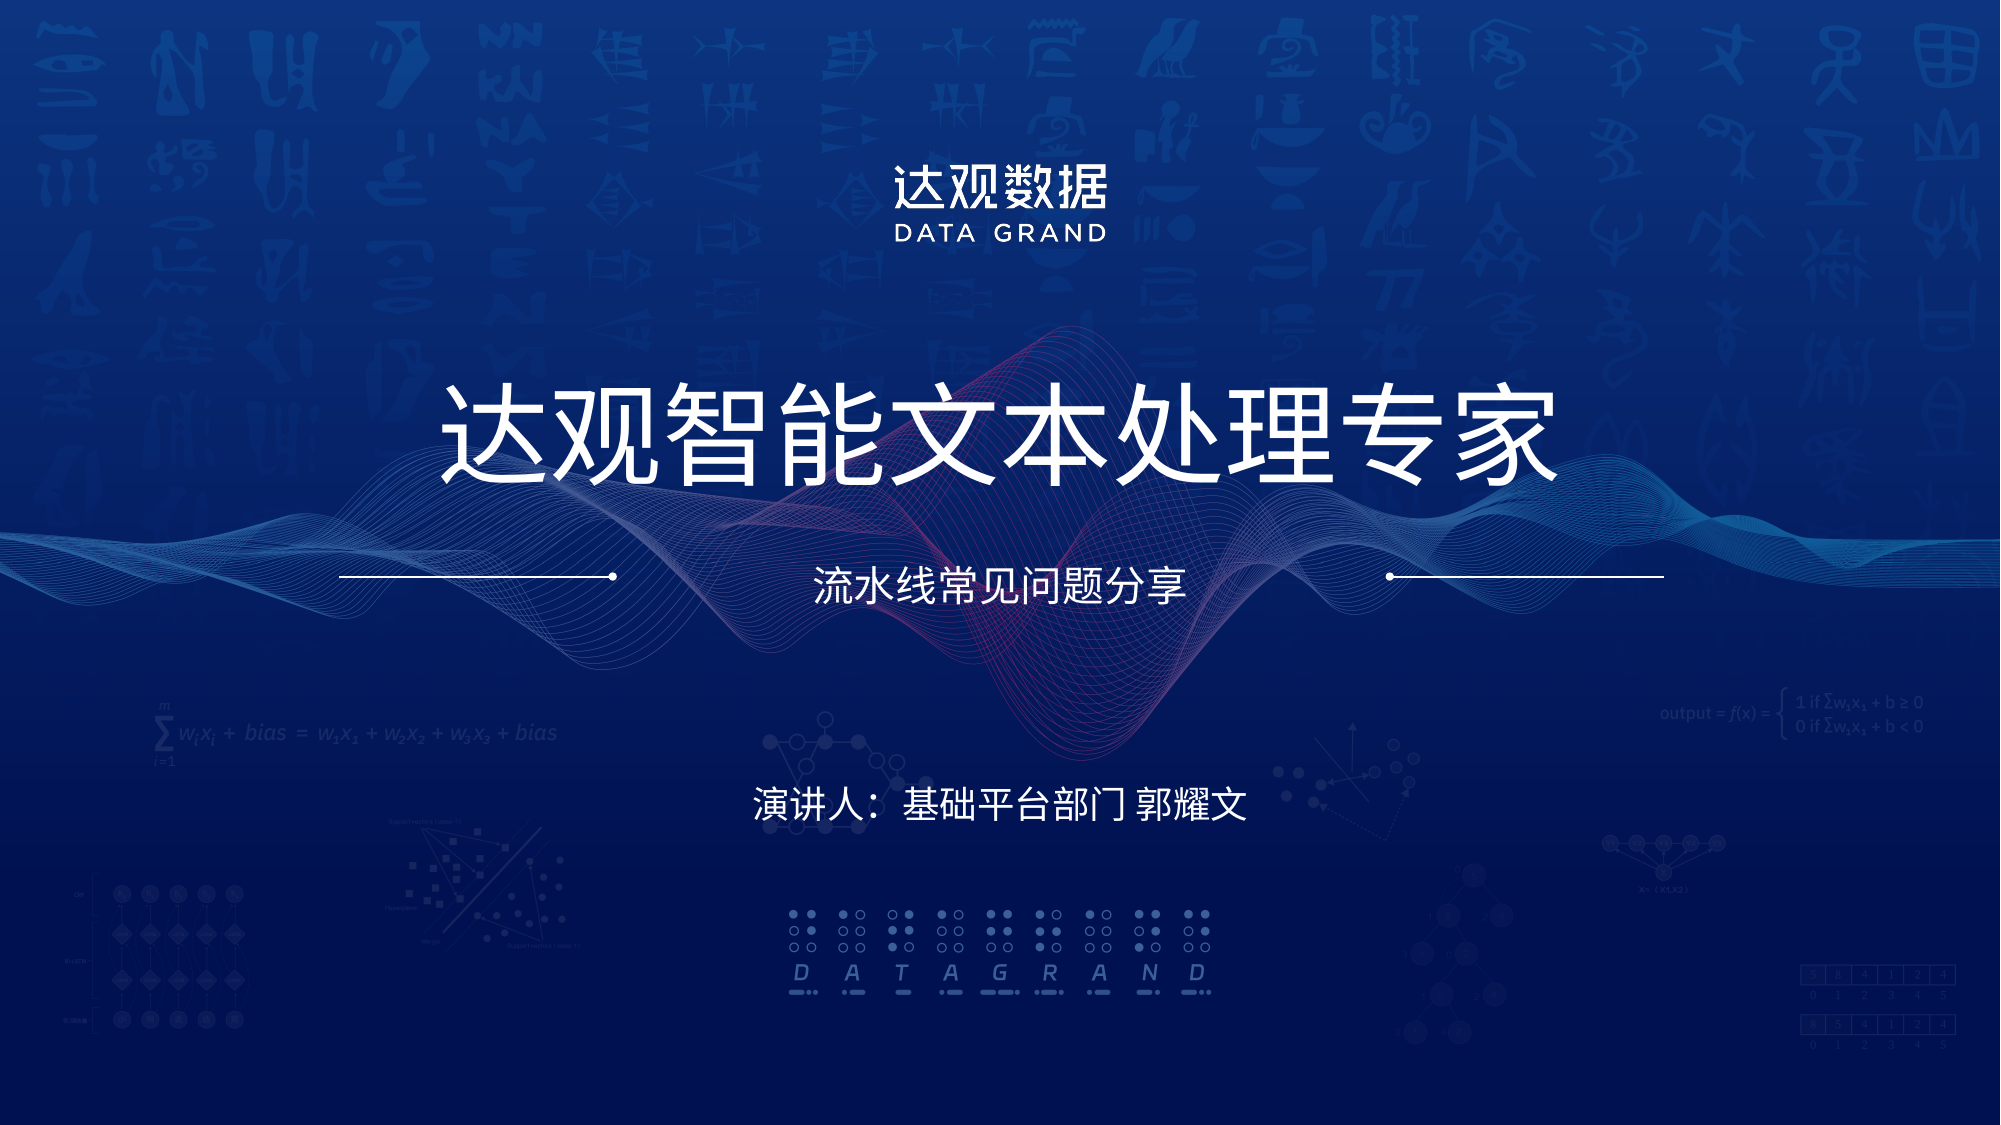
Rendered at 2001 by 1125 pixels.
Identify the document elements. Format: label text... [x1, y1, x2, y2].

text_box 达观智能文本处理专家 [137, 373, 1863, 527]
picture [0, 0, 2000, 1125]
text_box 演讲人：基础平台部门 郭耀文 [137, 751, 1863, 948]
text_box 流水线常见问题分享 [137, 527, 1863, 724]
